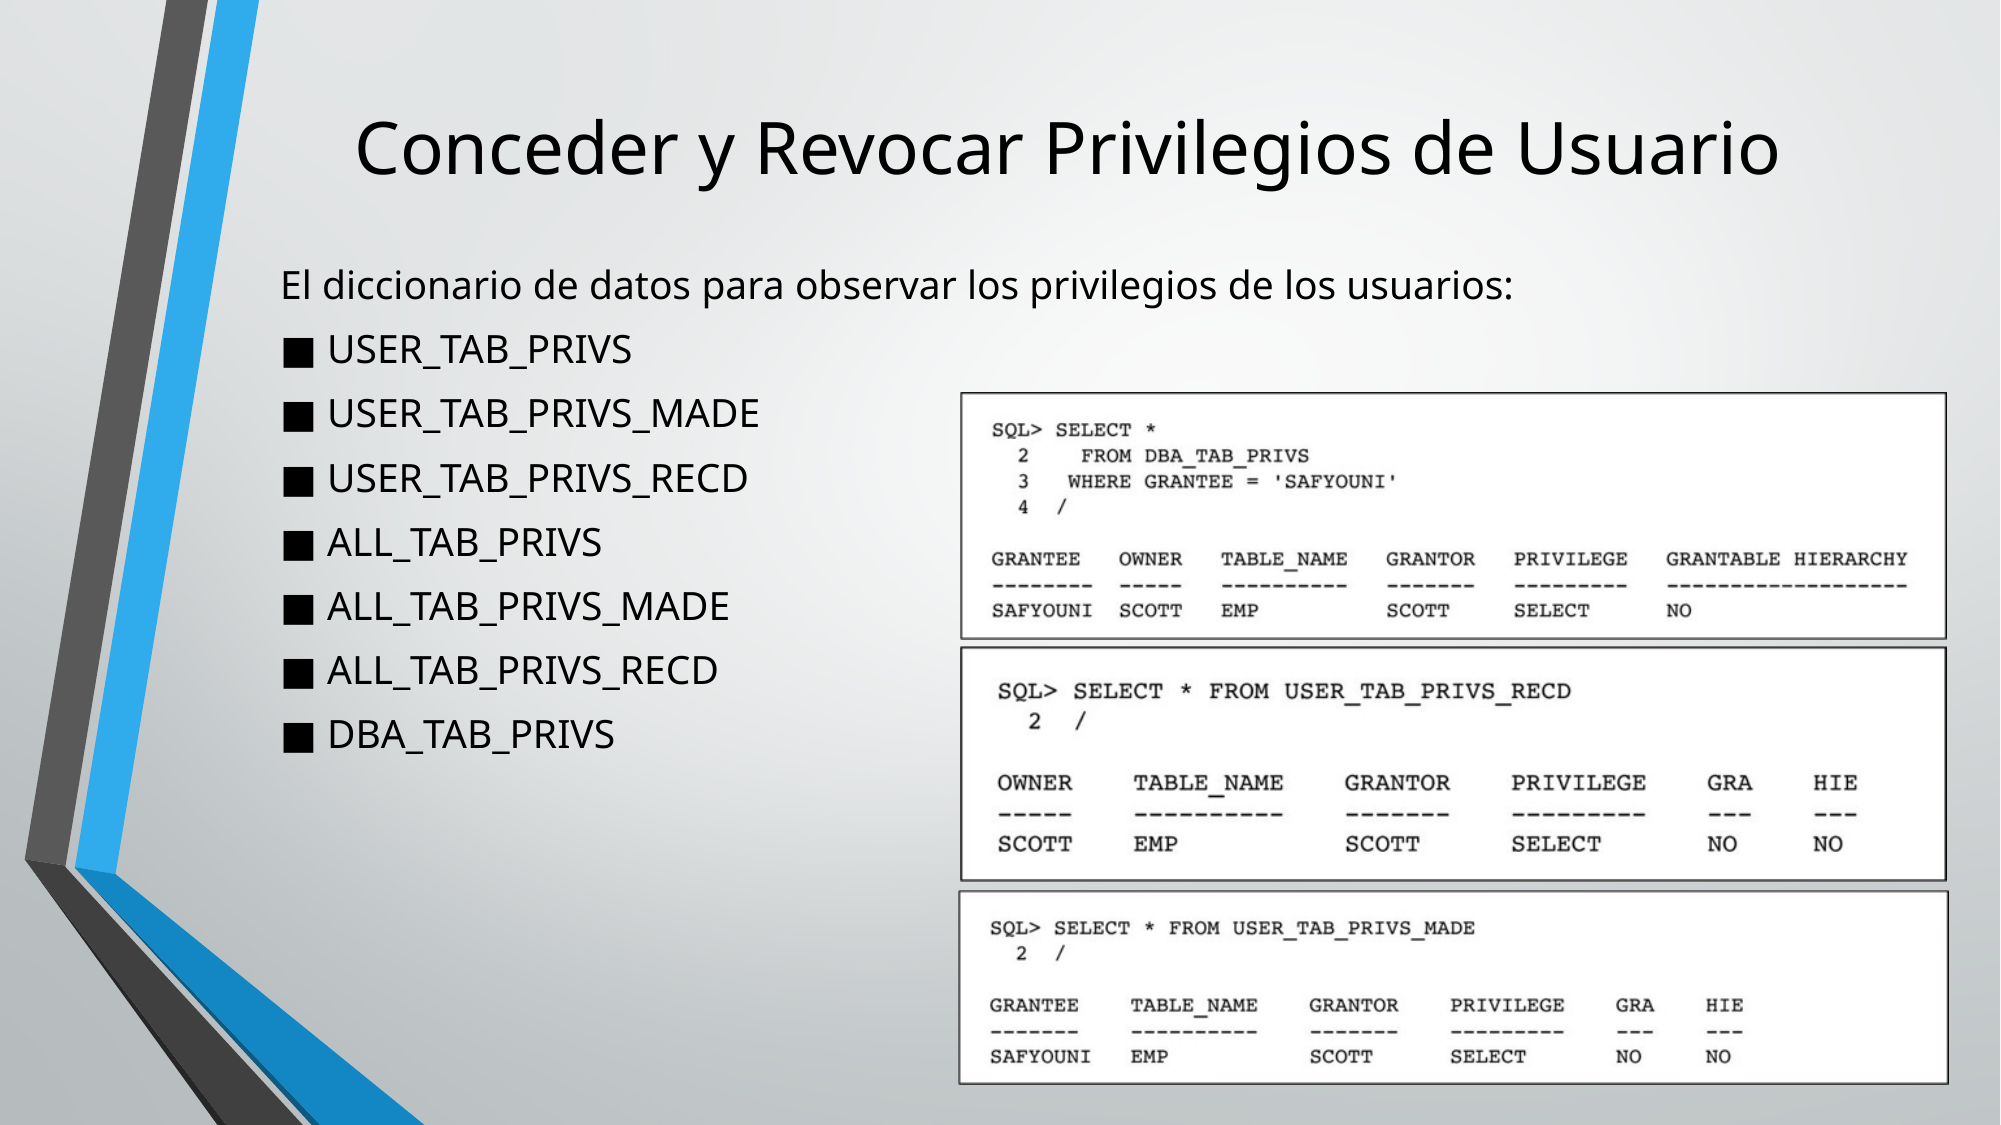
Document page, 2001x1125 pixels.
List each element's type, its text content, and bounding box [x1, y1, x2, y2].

list El diccionario de datos para observar los privilegios de los usuarios: ■ USER_TAB_PRIVS ■ USER_TAB_PRIVS_MADE ■ USER_TAB_PRIVS_RECD ■ ALL_TAB_PRIVS ■ ALL_TAB_PRIVS_MADE ■ ALL_TAB_PRIVS_RECD ■ DBA_TAB_PRIVS [265, 252, 1909, 765]
picture [960, 392, 1948, 640]
picture [960, 646, 1947, 882]
title Conceder y Revocar Privilegios de Usuario [246, 62, 1891, 229]
picture [957, 889, 1950, 1085]
